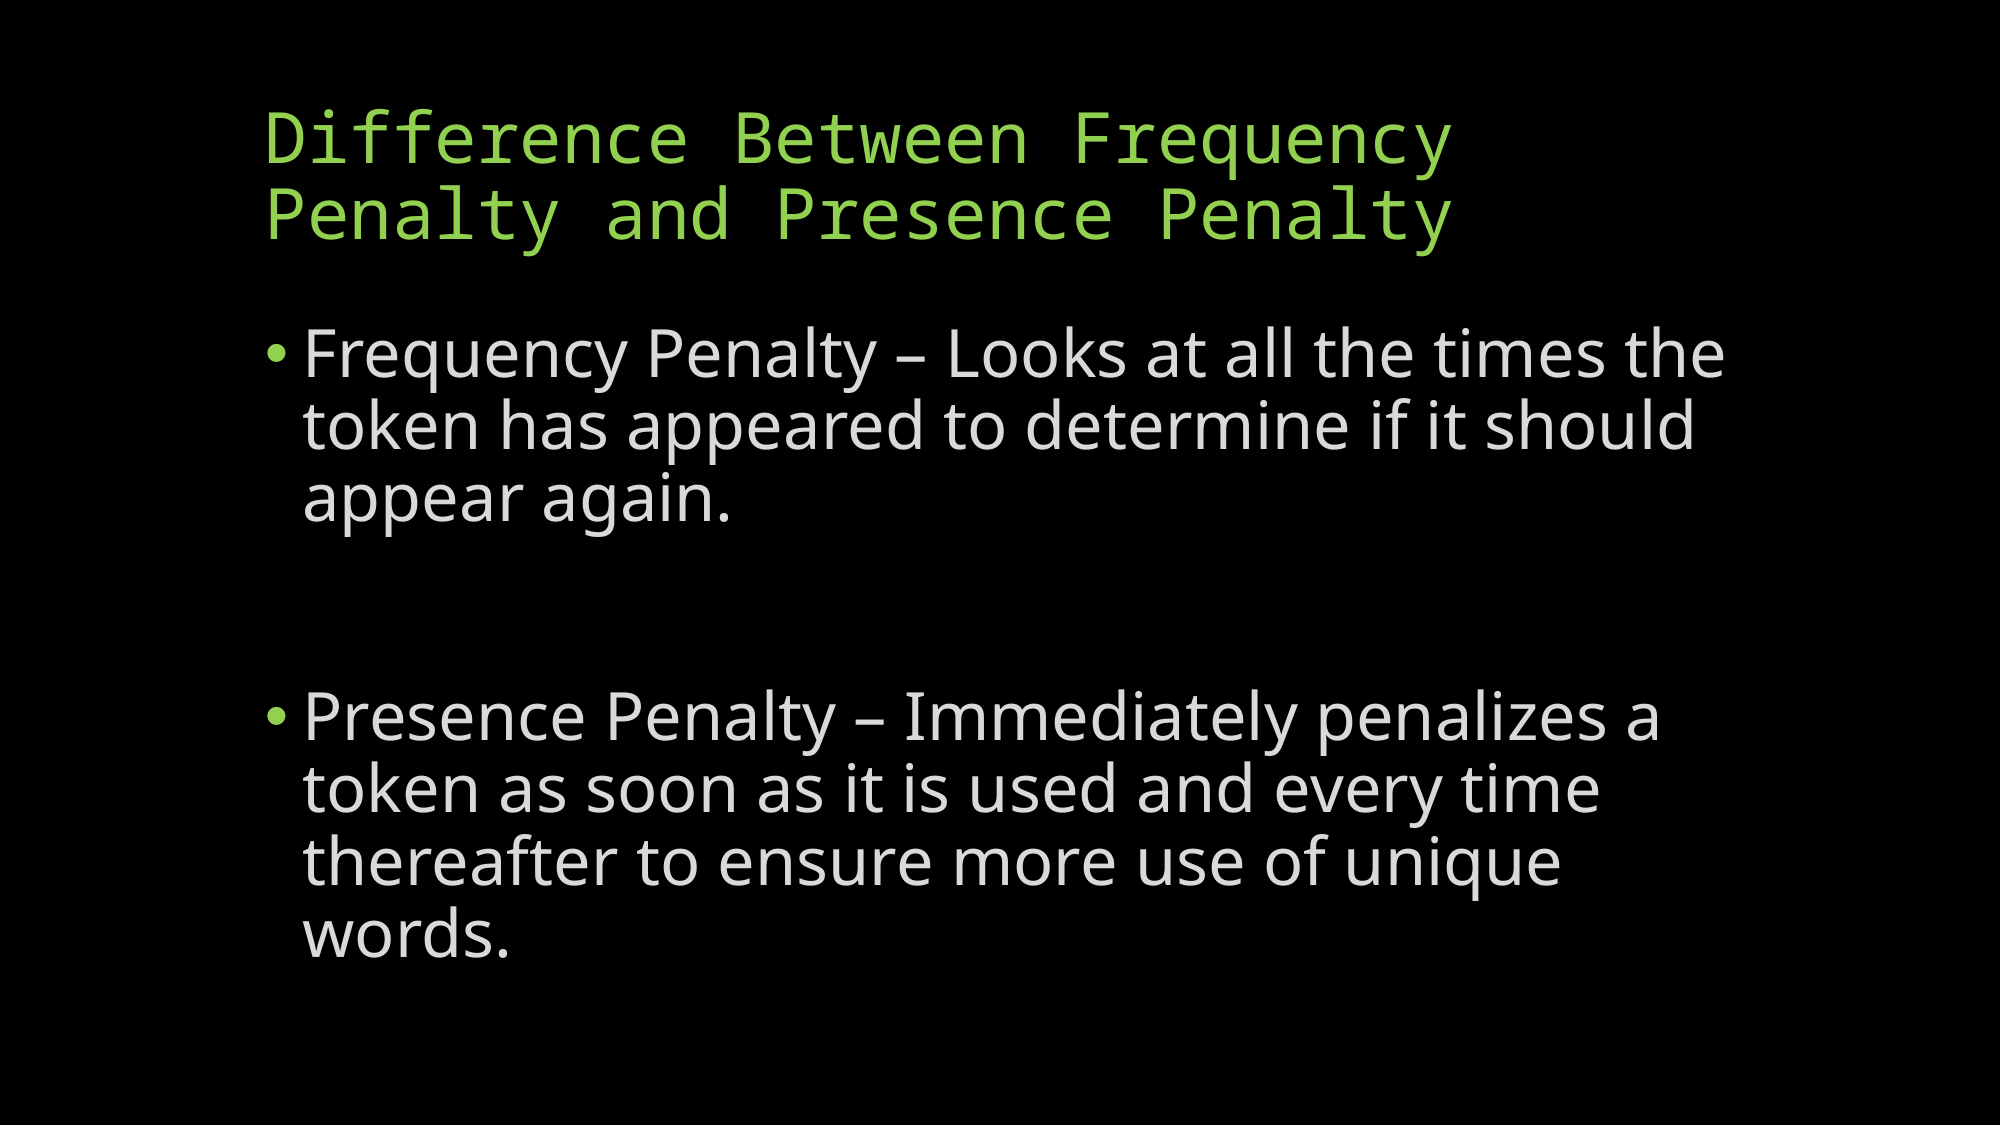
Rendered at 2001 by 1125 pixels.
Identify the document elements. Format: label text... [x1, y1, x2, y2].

list Frequency Penalty – Looks at all the times the token has appeared to determine if it should appear again. Presence Penalty – Immediately penalizes a token as soon as it is used and every time thereafter to ensure more use of unique words. [249, 312, 1750, 1013]
title Difference Between Frequency Penalty and Presence Penalty [249, 75, 1750, 263]
